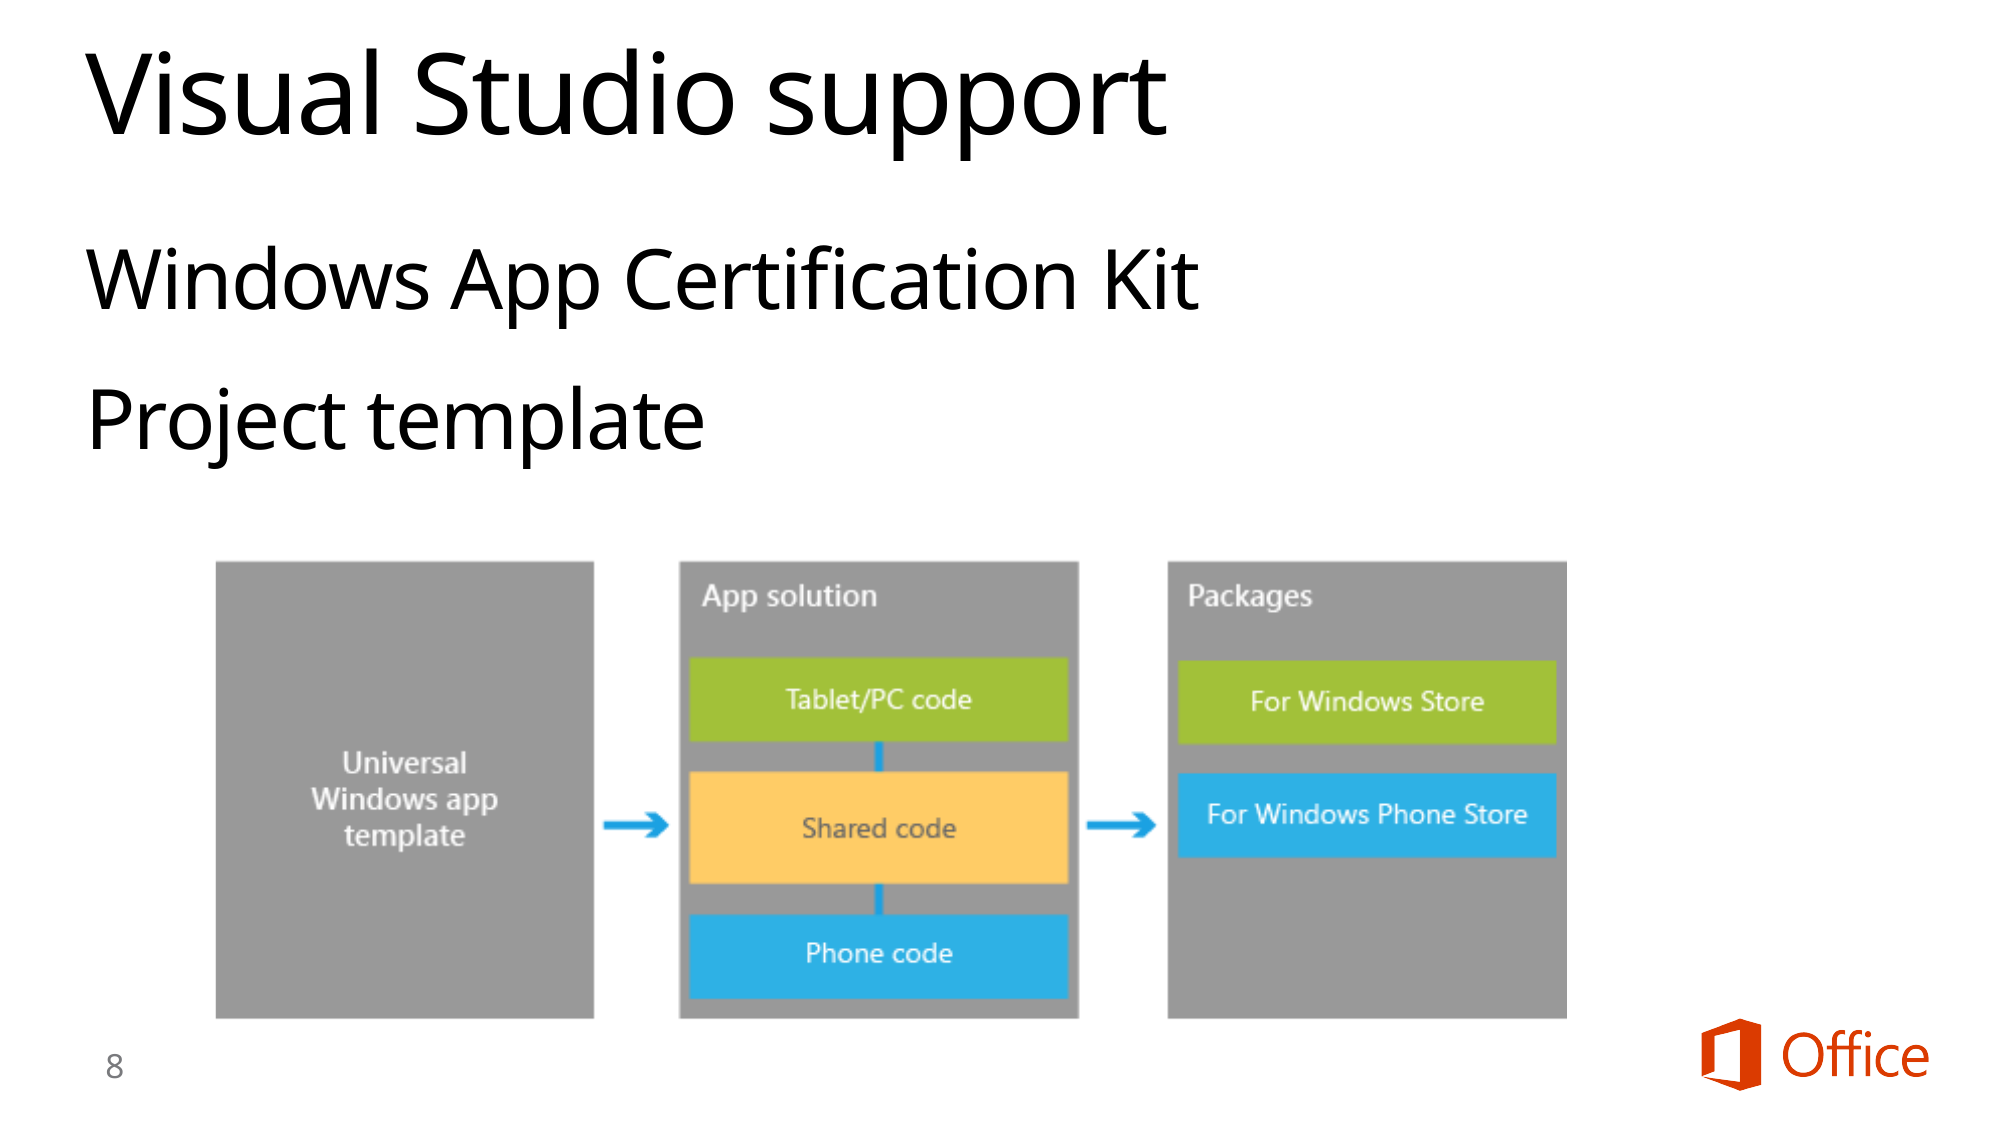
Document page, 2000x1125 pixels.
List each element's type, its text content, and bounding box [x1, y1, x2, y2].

slide_number 8 [85, 1049, 178, 1086]
picture [212, 500, 1567, 1086]
title Visual Studio support [85, 37, 1914, 161]
list Windows App Certification Kit Project template [85, 237, 1914, 562]
picture [1670, 987, 1960, 1122]
